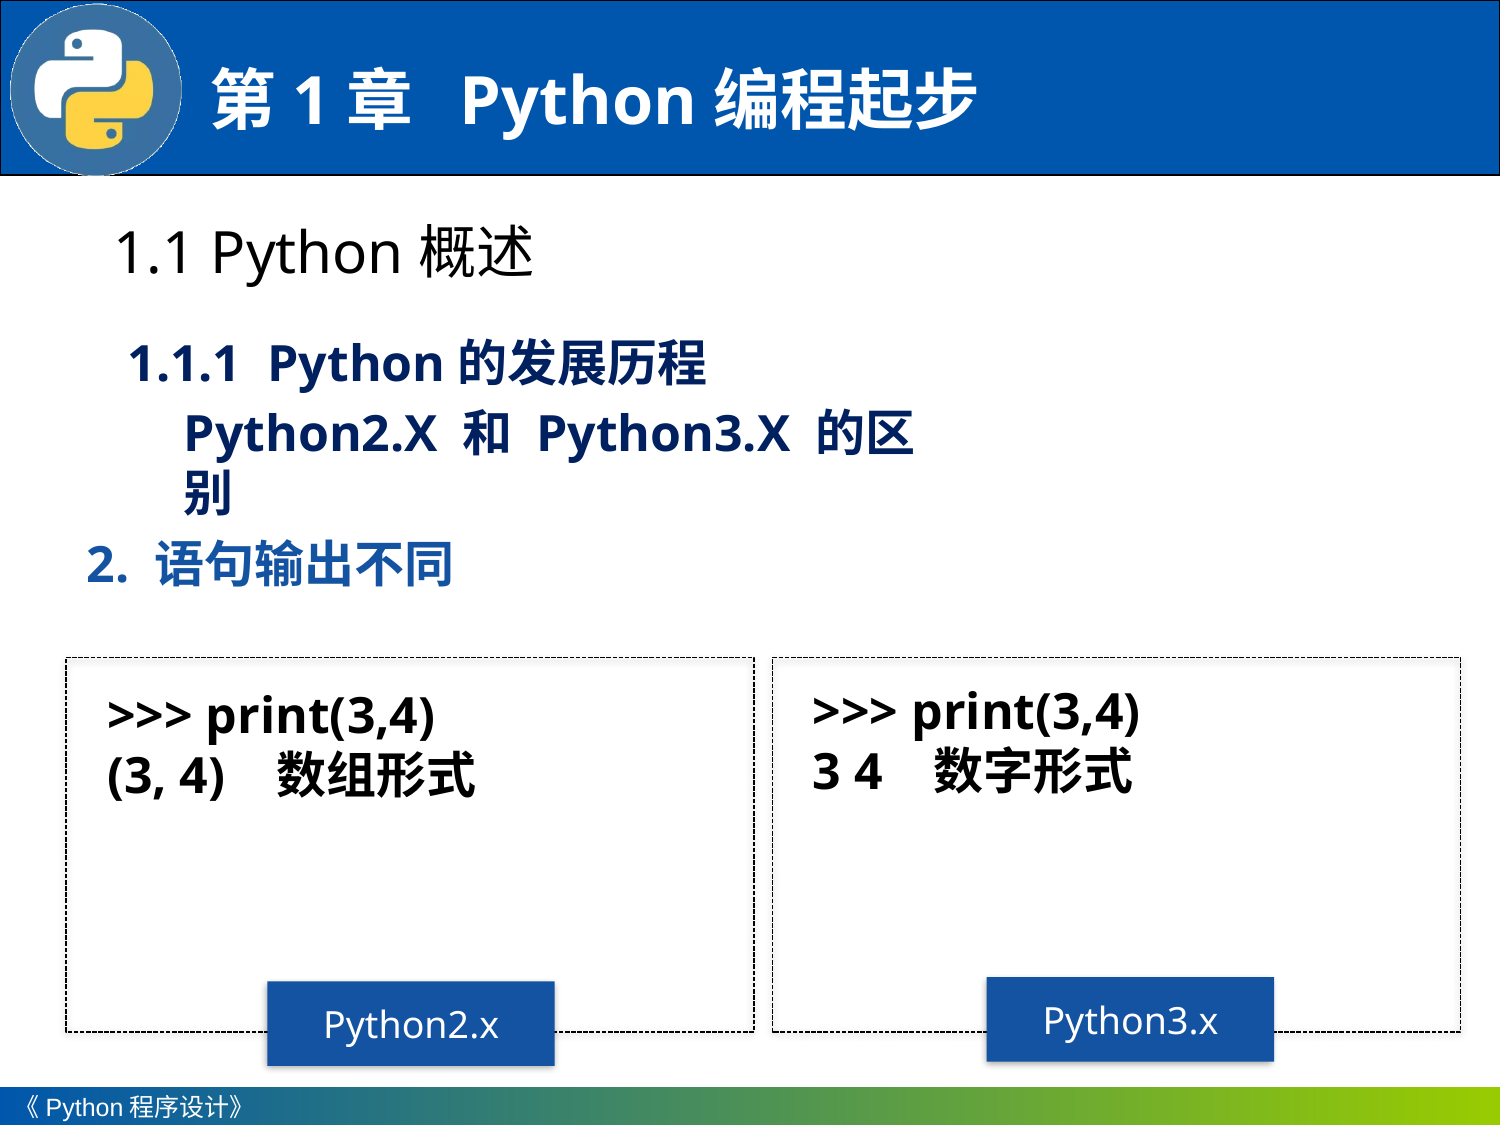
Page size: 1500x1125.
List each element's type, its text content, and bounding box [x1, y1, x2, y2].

text_box 1.1 Python概述 [98, 208, 716, 303]
text_box 2. 语句输出不同 [72, 524, 1428, 600]
text_box Python3.x [986, 976, 1275, 1062]
text_box >>> print(3,4) 3 4 数字形式 [798, 672, 1487, 808]
text_box [772, 657, 1461, 1033]
text_box 1.1.1 Python的发展历程 Python2.X 和 Python3.X 的区别 [112, 600, 980, 1083]
text_box 1.1.1 Python的发展历程 Python2.X 和 Python3.X 的区别 [112, 302, 980, 524]
text_box Python2.x [267, 981, 555, 1067]
text_box [65, 657, 755, 1033]
picture [5, 0, 184, 178]
text_box >>> print(3,4) (3, 4) 数组形式 [92, 676, 761, 812]
